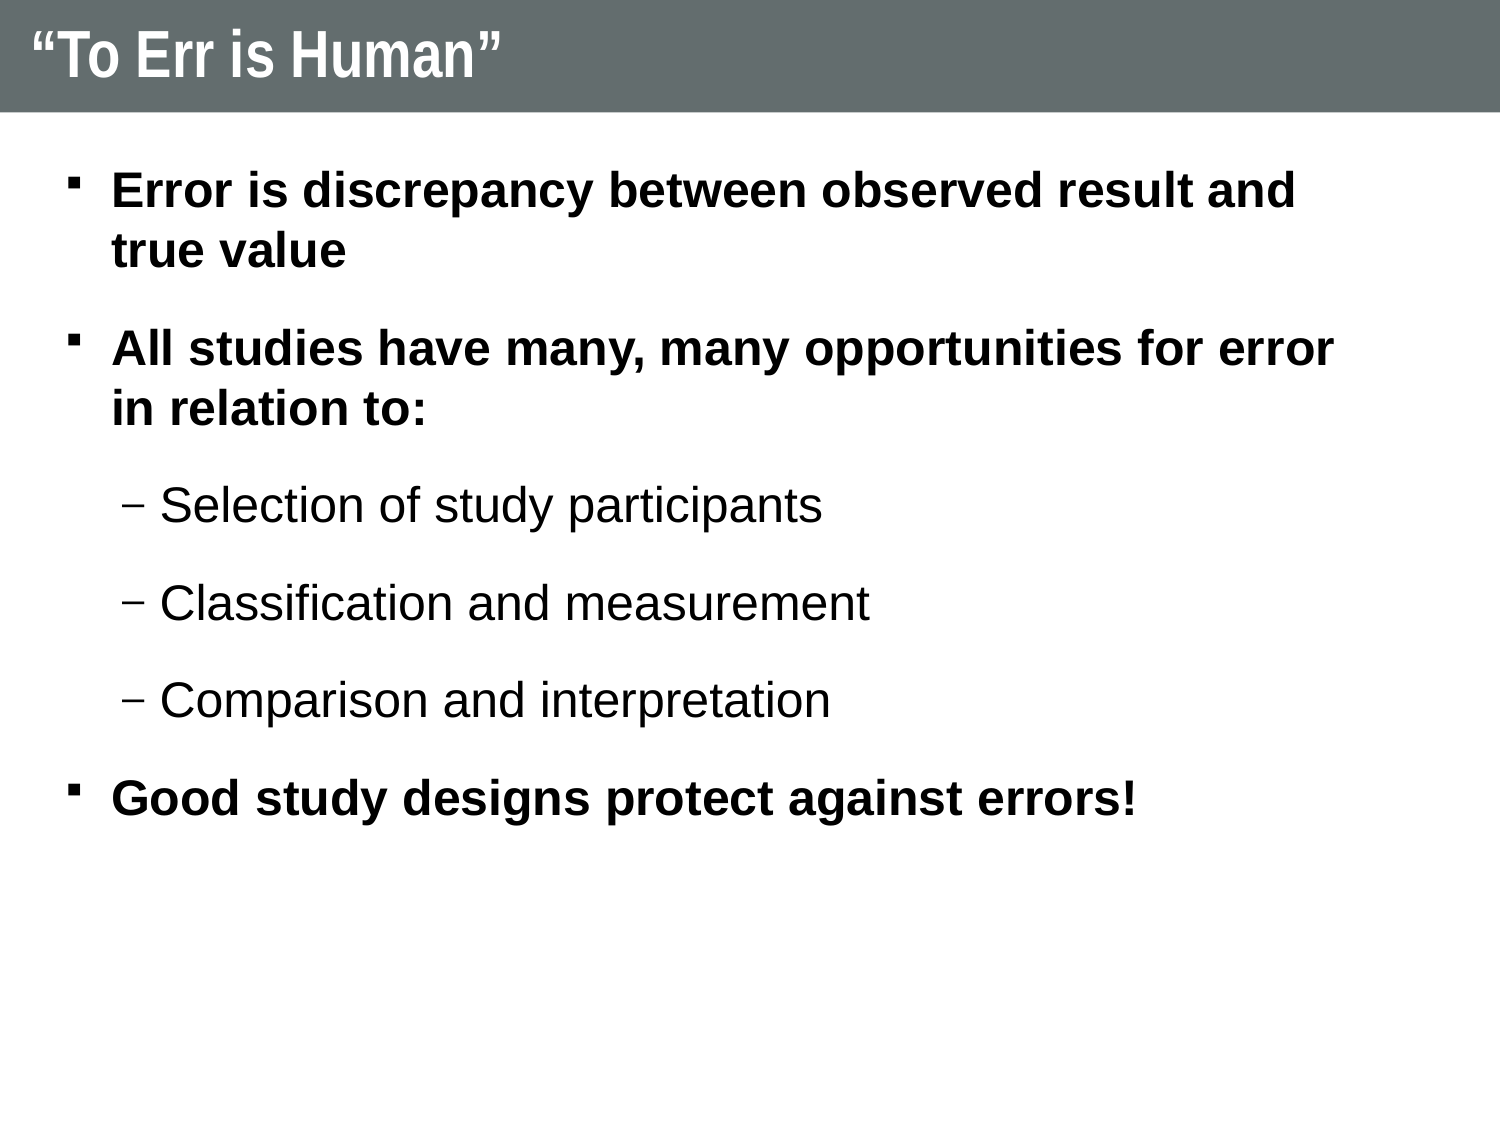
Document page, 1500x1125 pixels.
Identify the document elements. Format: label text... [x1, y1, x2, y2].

list Error is discrepancy between observed result and true value All studies have many, many opportunities for error in relation to: Selection of study participants Classification and measurement Comparison and interpretation Good study designs protect against errors! [49, 149, 1401, 968]
title “To Err is Human” [0, 0, 1500, 117]
